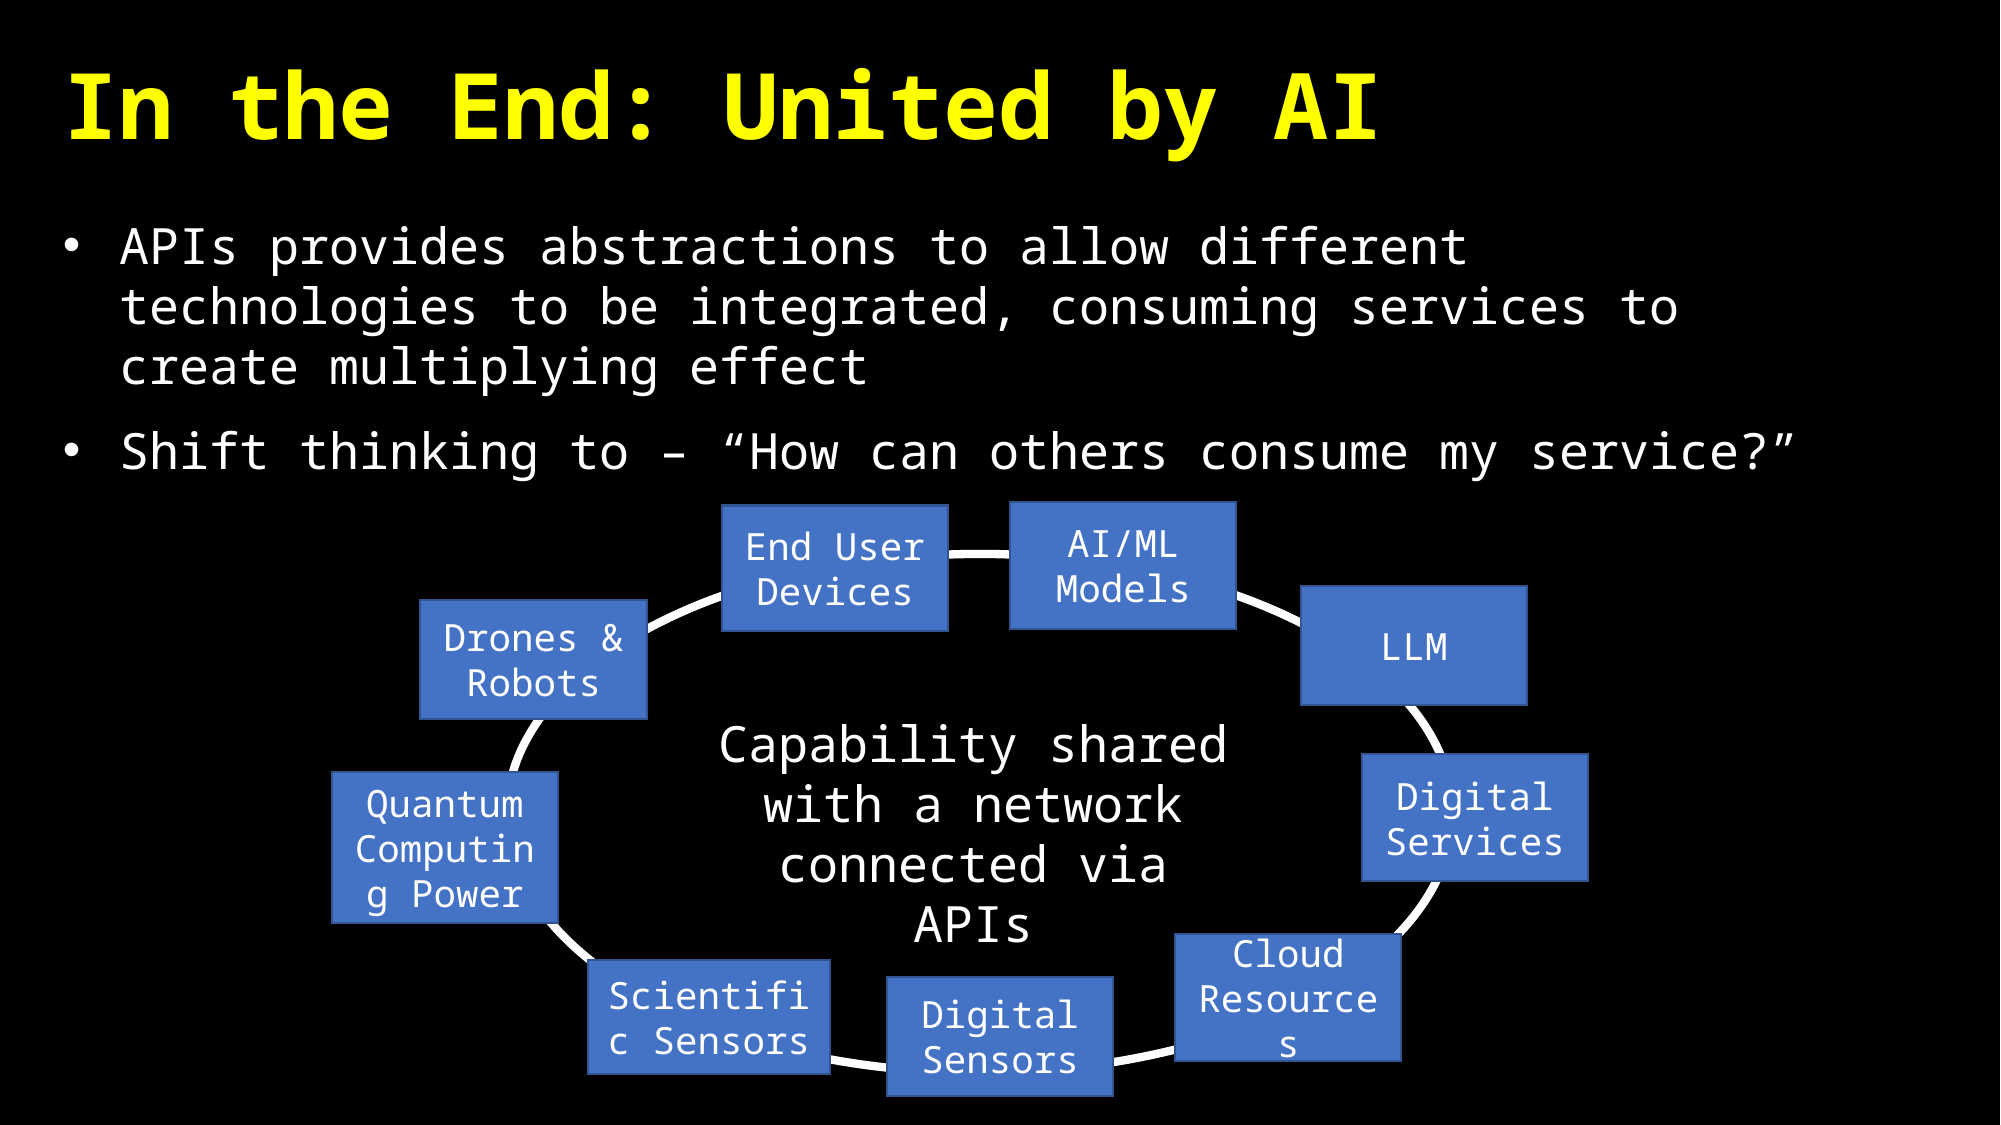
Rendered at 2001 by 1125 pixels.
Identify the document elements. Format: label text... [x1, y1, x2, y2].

text_box AI/ML Models [1009, 501, 1237, 630]
text_box Drones & Robots [419, 599, 648, 720]
text_box APIs provides abstractions to allow different technologies to be integrated, consuming services to create multiplying effect Shift thinking to – “How can others consume my service?” [48, 206, 1864, 487]
text_box Scientific Sensors [587, 959, 831, 1075]
text_box [831, 961, 1174, 1069]
title In the End: United by AI [48, 1, 1755, 206]
text_box End User Devices [721, 504, 949, 632]
text_box Digital Services [1361, 753, 1589, 882]
text_box Digital Sensors [886, 976, 1114, 1097]
text_box Quantum Computing Power [331, 771, 559, 924]
text_box [512, 552, 1441, 960]
text_box Capability shared with a network connected via APIs [695, 705, 1252, 961]
text_box Cloud Resources [1174, 933, 1402, 1062]
text_box LLM [1300, 585, 1528, 706]
